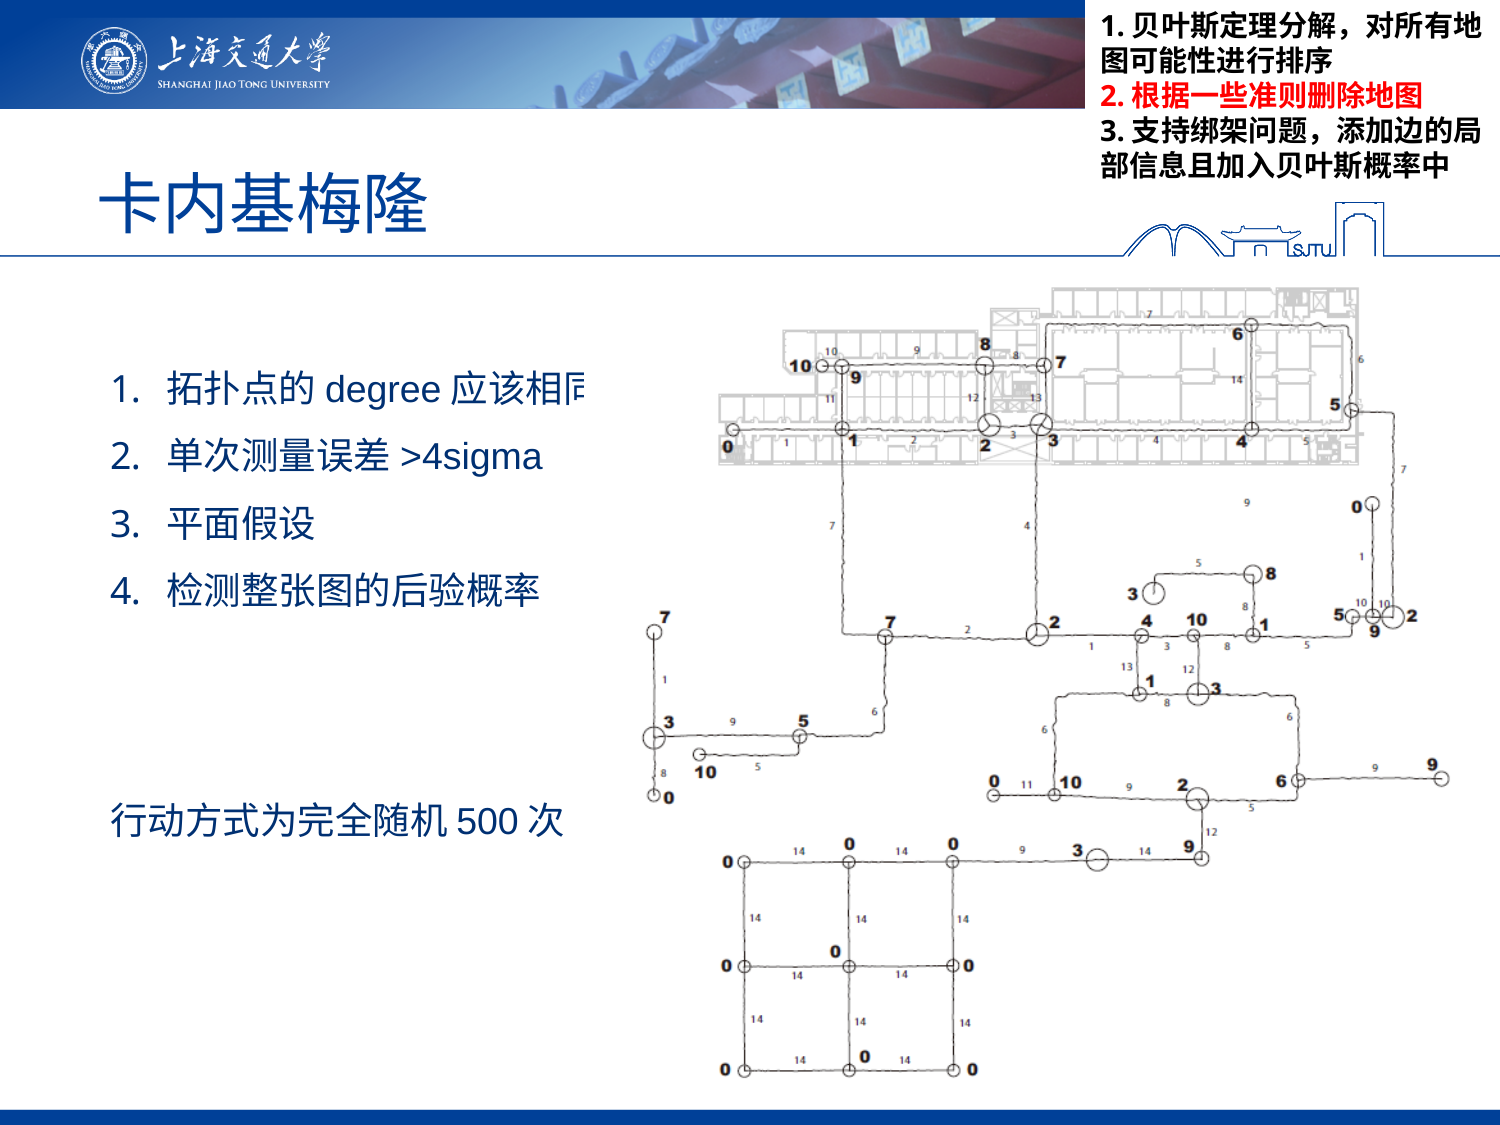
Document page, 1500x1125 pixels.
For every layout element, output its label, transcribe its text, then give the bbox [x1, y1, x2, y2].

text_box 1.贝叶斯定理分解，对所有地图可能性进行排序 2.根据一些准则删除地图 3.支持绑架问题，添加边的局部信息且加入贝叶斯概率中 [1085, 0, 1500, 190]
text_box 拓扑点的degree应该相同 单次测量误差>4sigma 平面假设 检测整张图的后验概率 [95, 334, 584, 620]
picture [0, 18, 1085, 109]
text_box 行动方式为完全随机500次 [95, 789, 584, 850]
title 卡内基梅隆 [81, 159, 1455, 254]
picture [584, 258, 1500, 1105]
